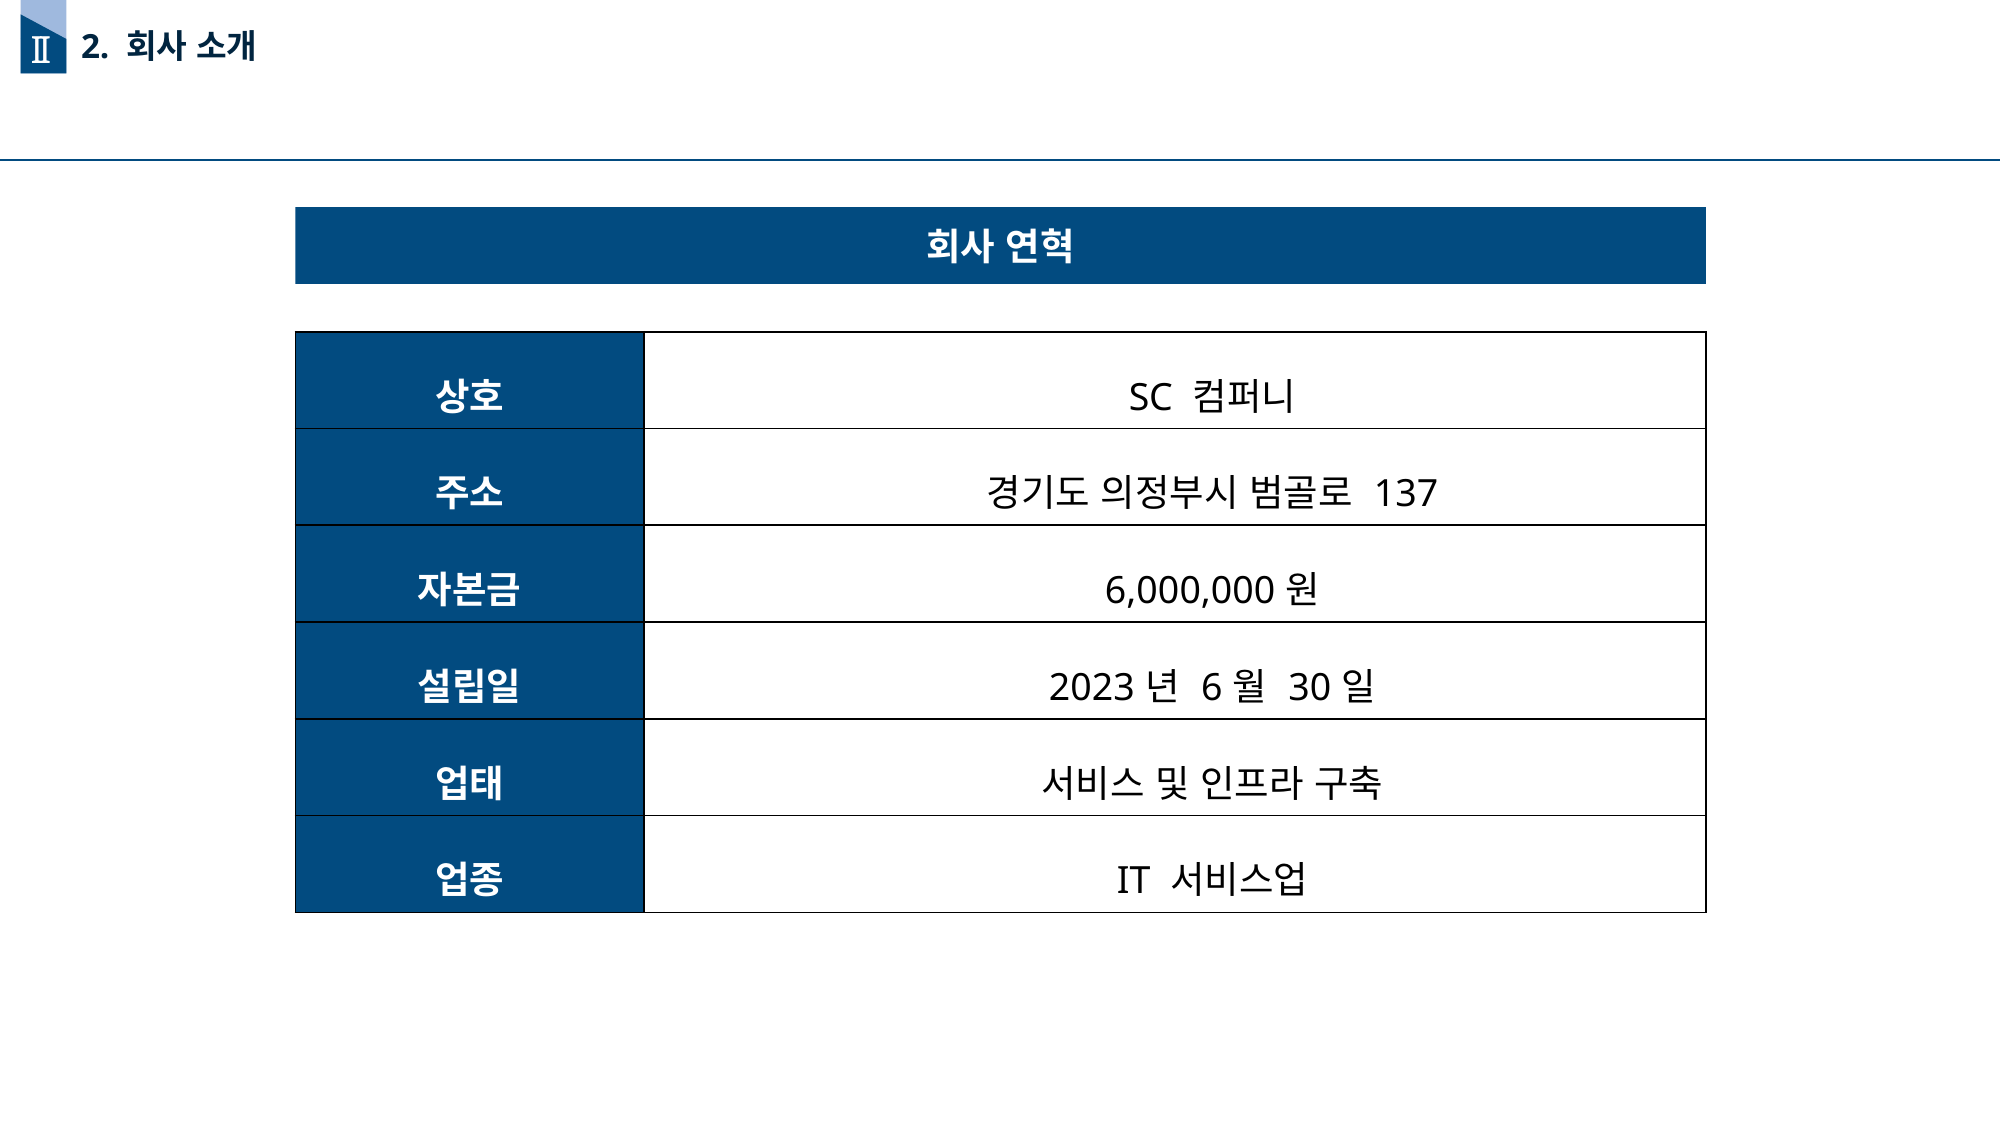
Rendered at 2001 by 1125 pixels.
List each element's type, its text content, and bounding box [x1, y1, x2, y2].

table_header SC 컴퍼니 [645, 333, 1705, 428]
table_cell IT 서비스업 [645, 816, 1705, 912]
table_header 상호 [296, 333, 643, 428]
table_cell 업종 [296, 816, 643, 912]
table_cell 6,000,000원 [645, 526, 1705, 621]
table_cell 설립일 [296, 623, 643, 718]
table_cell 경기도 의정부시 범골로 137 [645, 429, 1705, 524]
text_box II [30, 161, 38, 169]
text_box II [38, 74, 46, 159]
table_cell 자본금 [296, 526, 643, 621]
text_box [20, 0, 67, 74]
table_cell 서비스 및 인프라 구축 [645, 720, 1705, 815]
table_cell 업태 [296, 720, 643, 815]
text_box II [38, 161, 46, 169]
text_box II [30, 74, 38, 159]
table_cell 2023년 6월 30일 [645, 623, 1705, 718]
table_cell 주소 [296, 429, 643, 524]
text_box 회사 연혁 [294, 206, 1707, 285]
text_box 2. 회사 소개 [67, 17, 684, 73]
